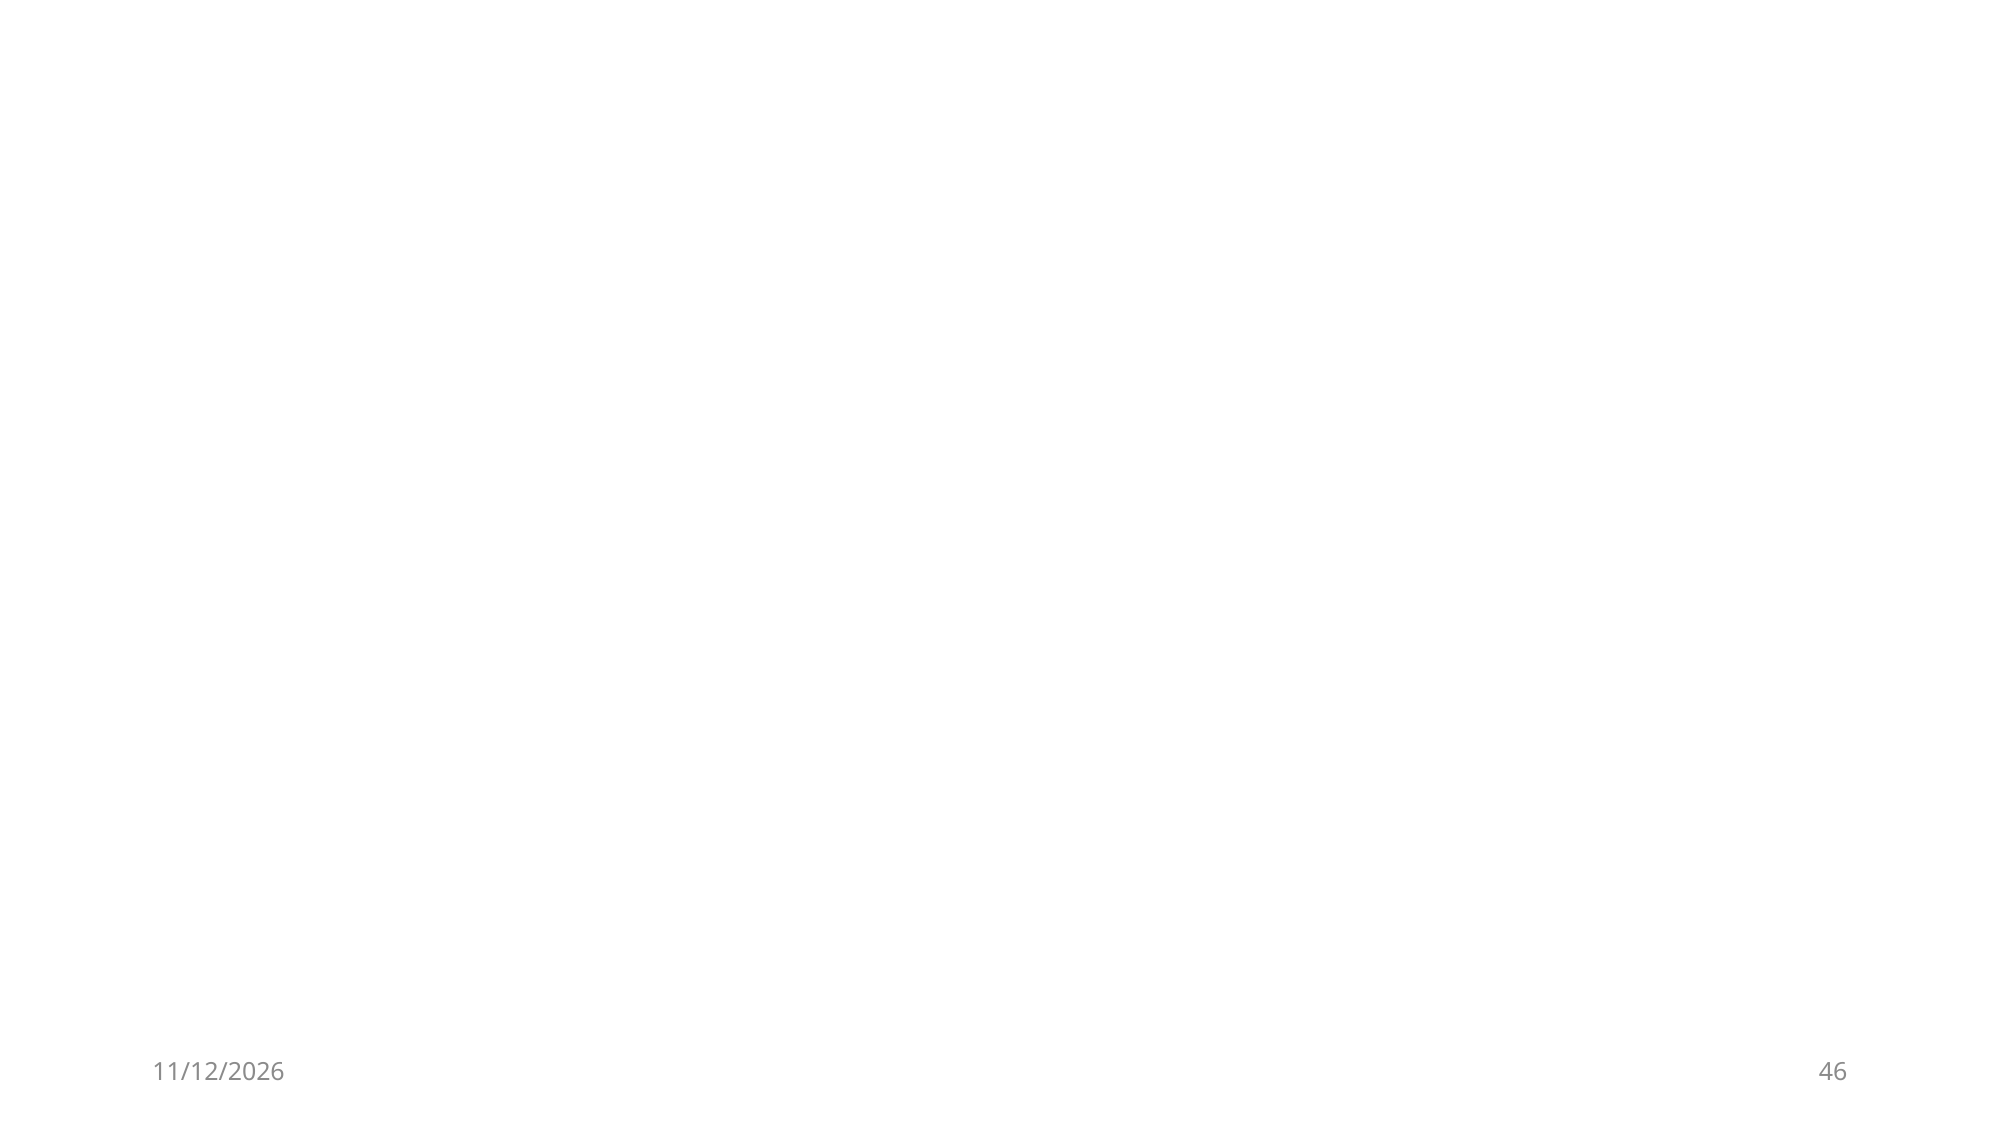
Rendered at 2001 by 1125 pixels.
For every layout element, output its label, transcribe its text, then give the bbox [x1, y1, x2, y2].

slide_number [137, 1042, 588, 1103]
slide_number 46 [1412, 1042, 1863, 1103]
